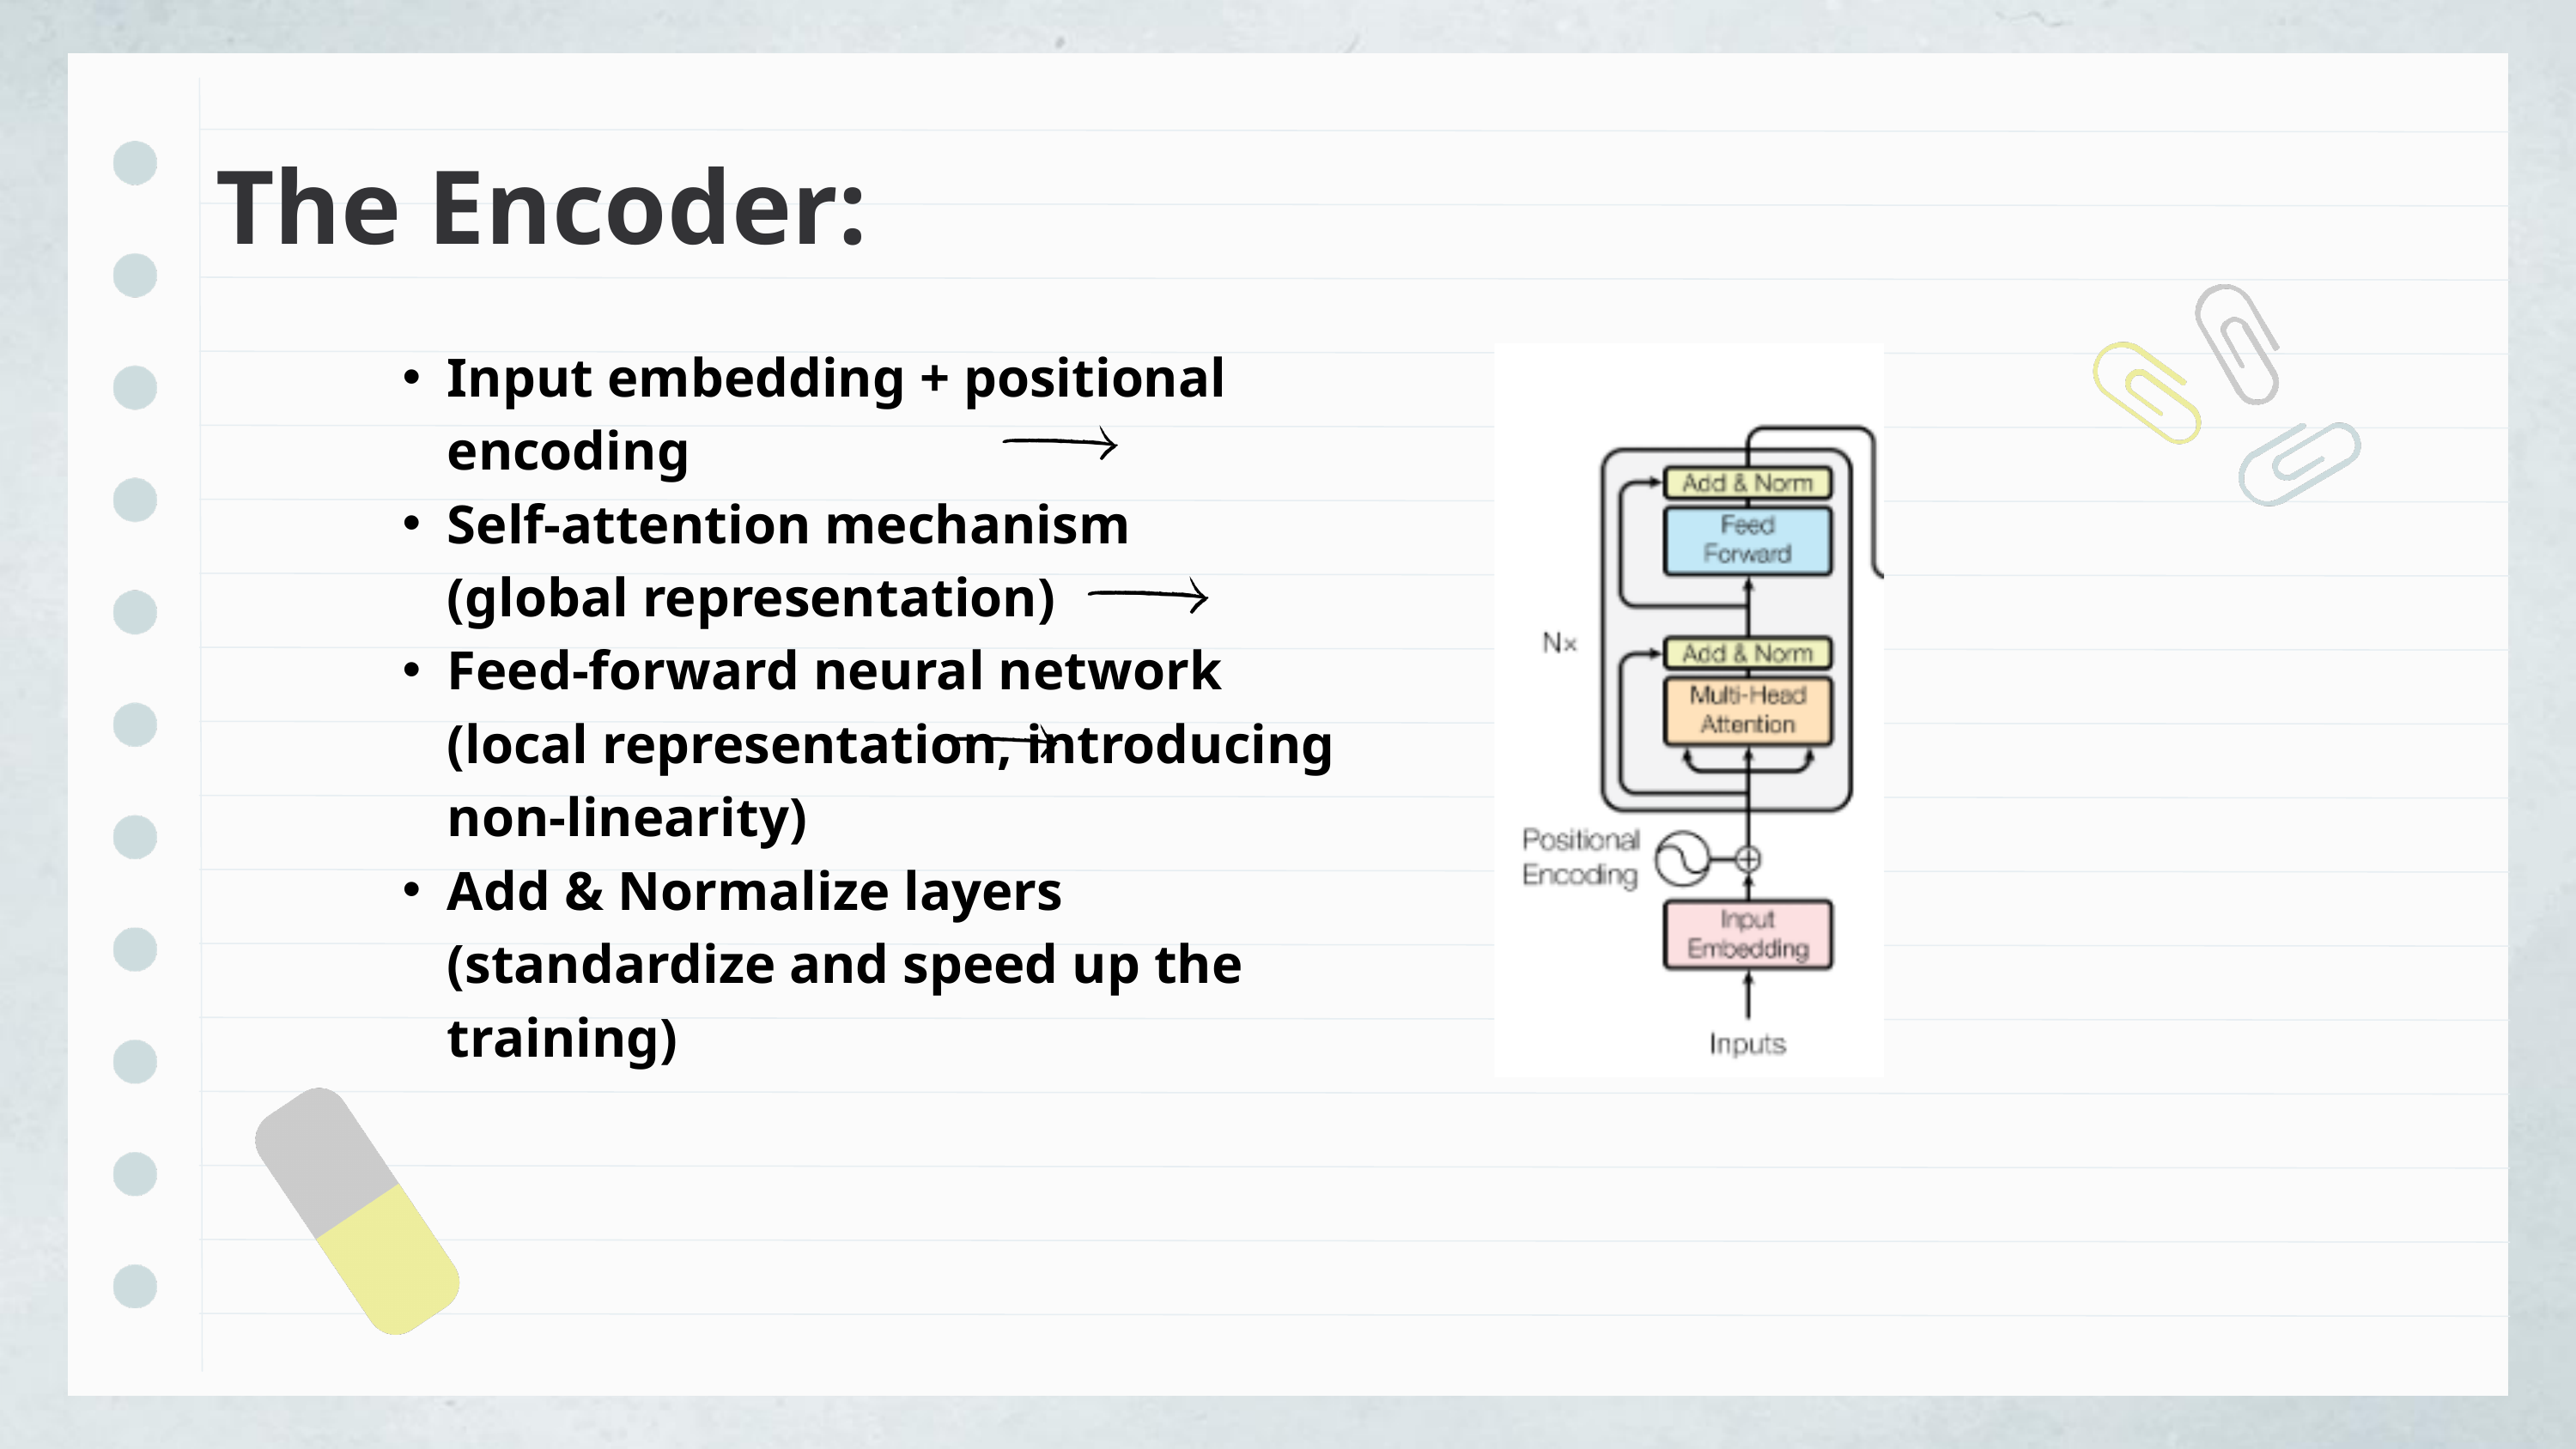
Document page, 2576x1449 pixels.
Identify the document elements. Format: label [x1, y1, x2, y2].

text_box [0, 0, 2576, 1449]
text_box [67, 52, 2509, 1397]
